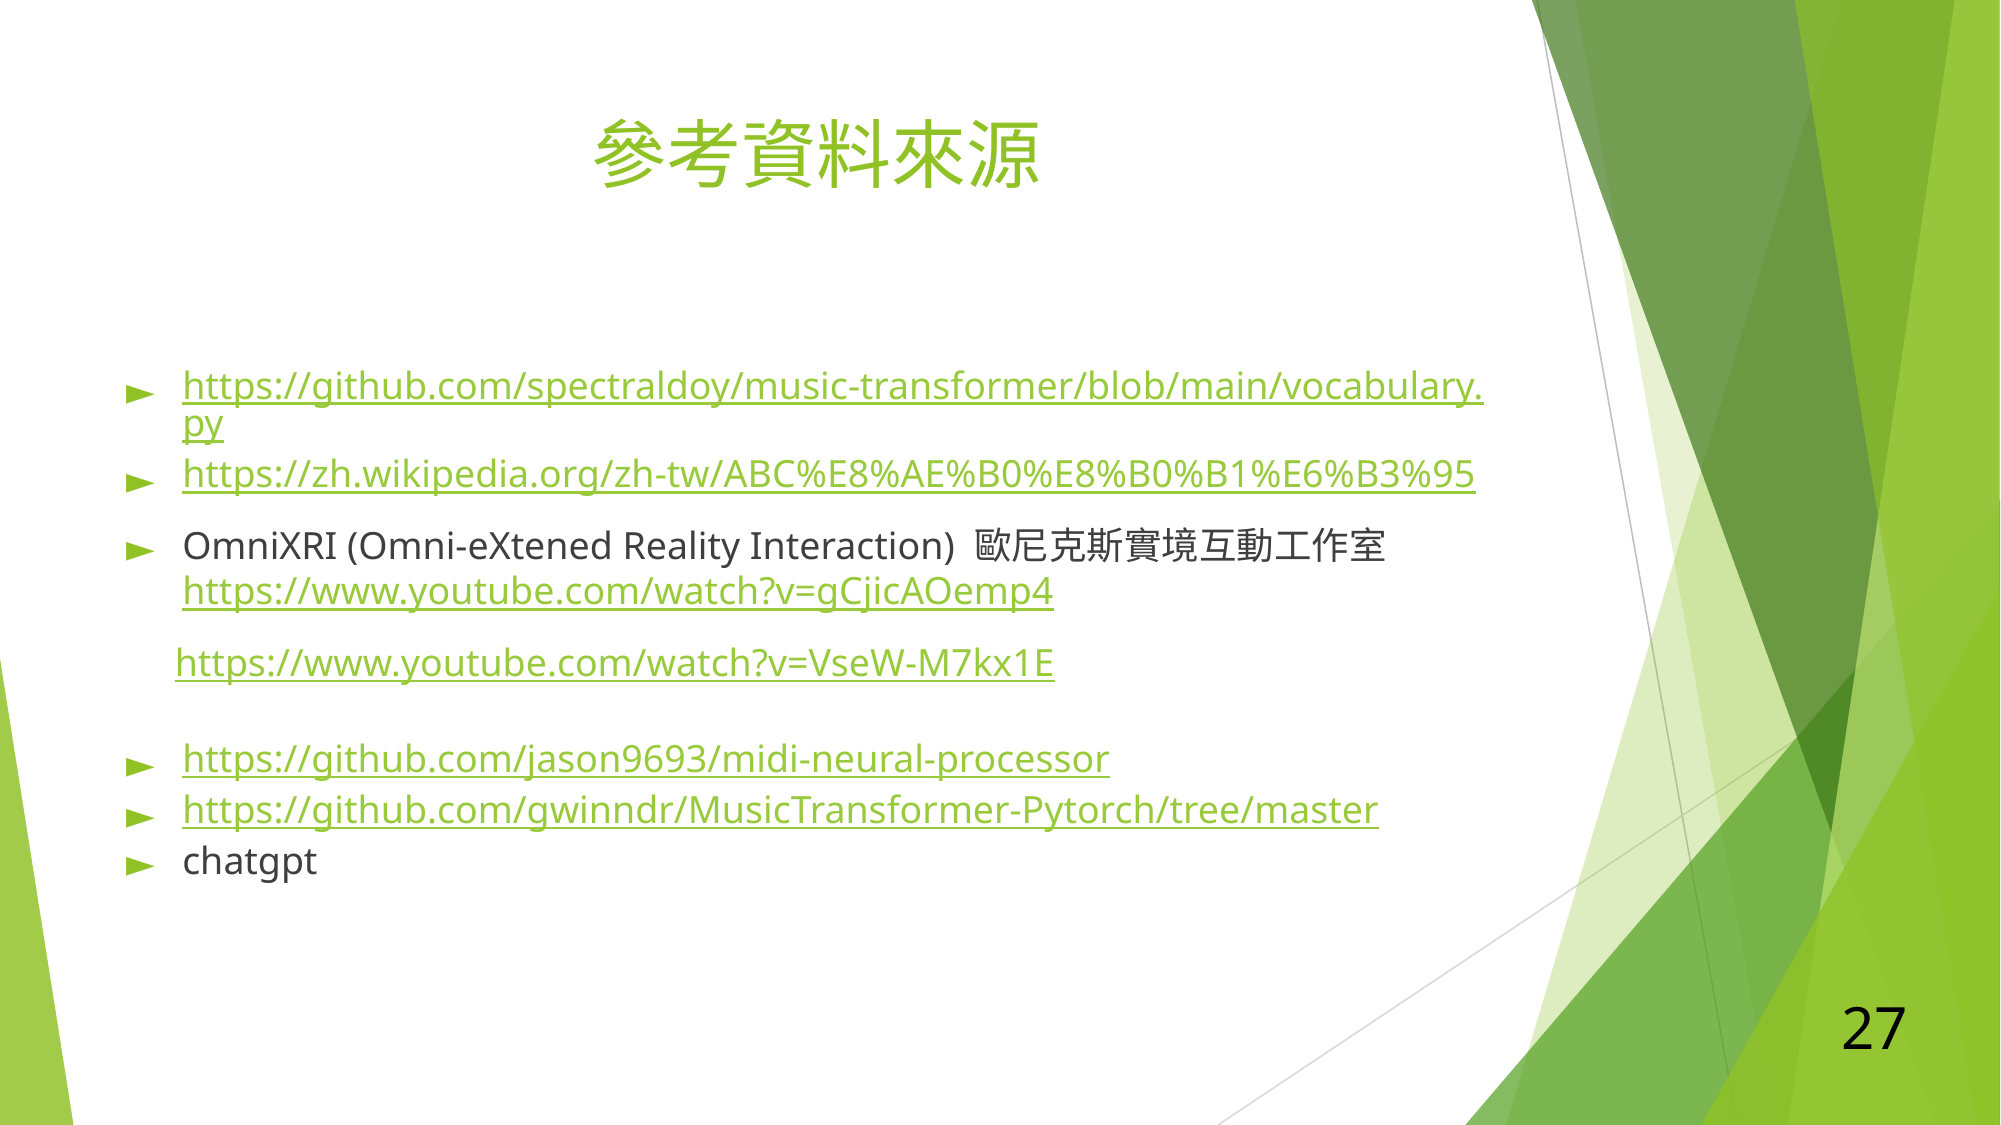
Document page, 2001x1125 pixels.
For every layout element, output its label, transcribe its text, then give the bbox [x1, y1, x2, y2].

slide_number 27 [1699, 957, 1924, 1105]
list https://github.com/spectraldoy/music-transformer/blob/main/vocabulary.py https://zh.wikipedia.org/zh-tw/ABC%E8%AE%B0%E8%B0%B1%E6%B3%95 OmniXRI (Omni-eXtened Reality Interaction) 歐尼克斯實境互動工作室https://www.youtube.com/watch?v=gCjicAOemp4 https://www.youtube.com/watch?v=VseW-M7kx1E https://github.com/jason9693/midi-neural-processor https://github.com/gwinndr/MusicTransformer-Pytorch/tree/master chatgpt [111, 354, 1522, 992]
title 參考資料來源 [111, 99, 1522, 317]
